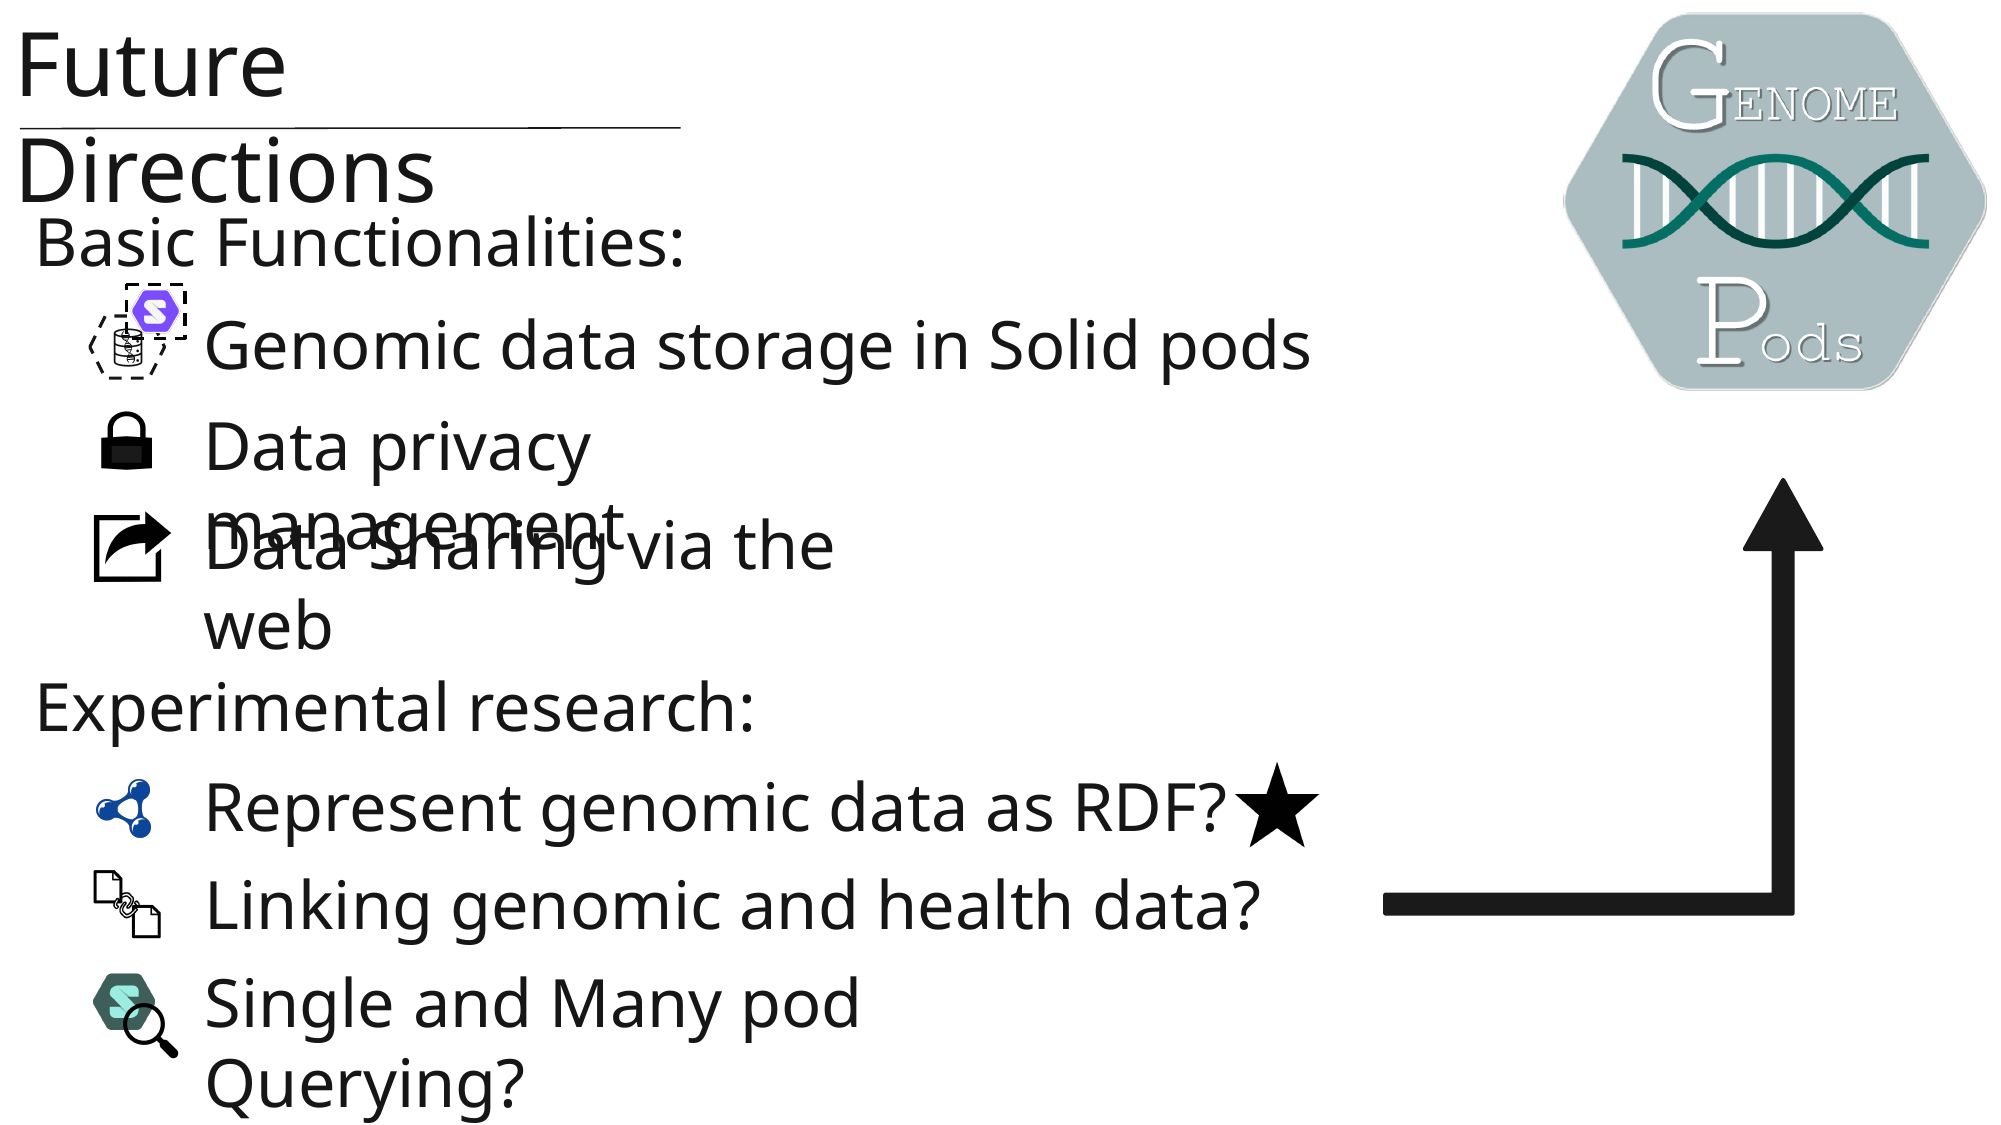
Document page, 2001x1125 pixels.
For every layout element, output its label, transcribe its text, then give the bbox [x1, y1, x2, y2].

text_box Basic Functionalities: [19, 192, 1027, 288]
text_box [82, 395, 1015, 492]
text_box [96, 757, 1221, 853]
text_box Future Directions [0, 0, 742, 228]
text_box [89, 855, 1305, 952]
text_box [1383, 477, 1824, 916]
picture [1550, 0, 1988, 409]
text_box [88, 495, 984, 592]
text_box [92, 953, 1179, 1064]
text_box Experimental research: [19, 657, 1027, 753]
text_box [89, 285, 1545, 393]
picture [1226, 753, 1329, 856]
